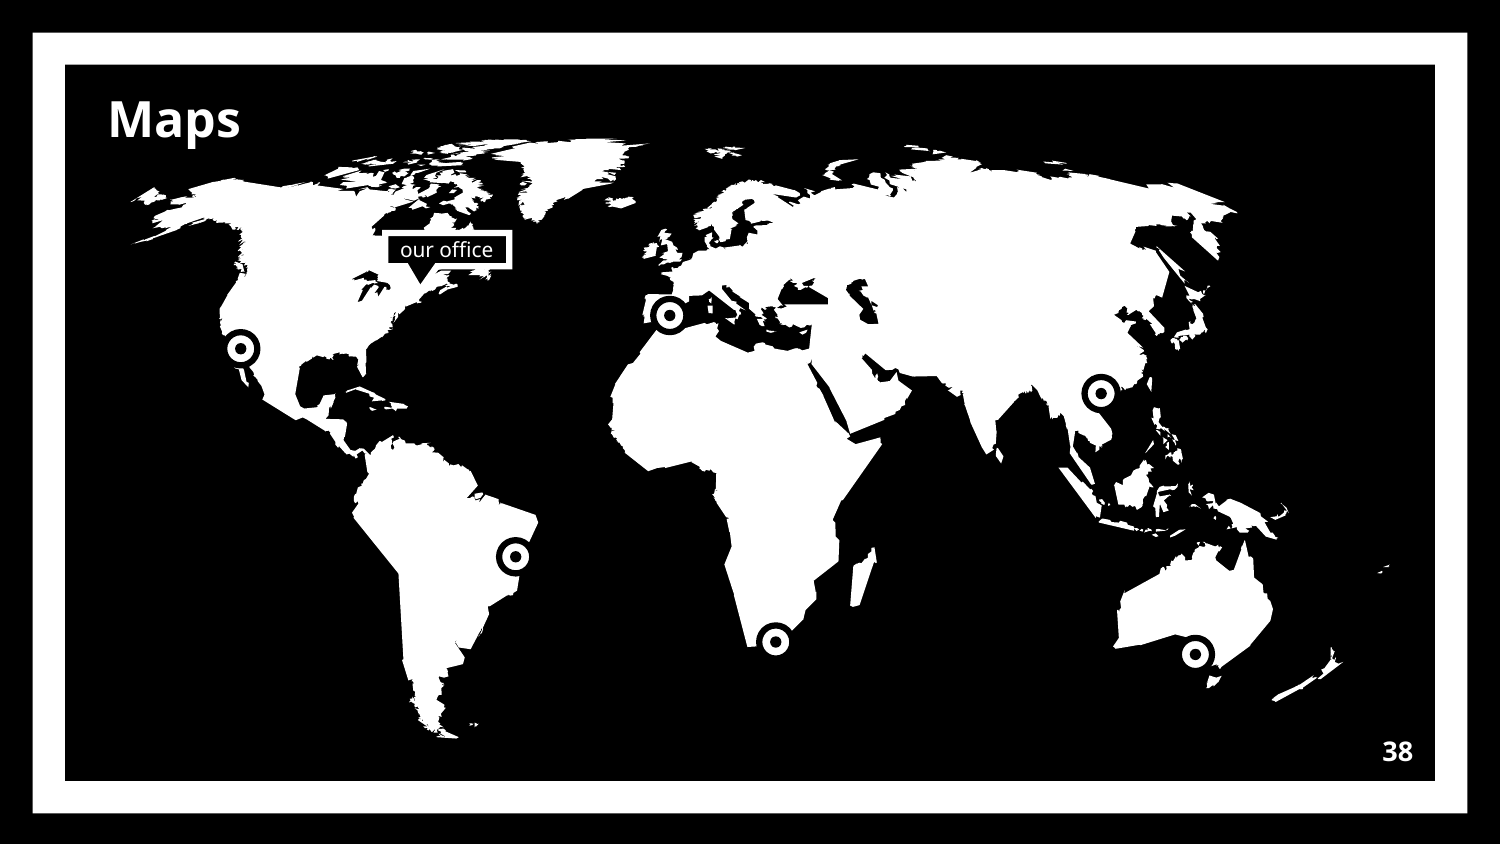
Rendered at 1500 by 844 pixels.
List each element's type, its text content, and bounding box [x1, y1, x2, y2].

title Maps [92, 49, 928, 163]
slide_number ‹#› [1338, 720, 1429, 786]
text_box [1202, 492, 1279, 540]
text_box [223, 331, 258, 366]
text_box [429, 163, 464, 167]
text_box our office [385, 232, 510, 291]
text_box [1270, 502, 1289, 520]
text_box [608, 155, 1238, 648]
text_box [652, 298, 687, 333]
text_box [361, 163, 395, 167]
text_box [1113, 540, 1273, 670]
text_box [1178, 637, 1213, 672]
text_box [603, 196, 636, 209]
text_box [758, 625, 793, 659]
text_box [1084, 376, 1119, 411]
text_box [1205, 675, 1222, 689]
text_box [516, 163, 626, 224]
text_box [1271, 647, 1344, 702]
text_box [498, 539, 533, 574]
text_box [130, 166, 539, 739]
text_box [932, 149, 947, 155]
